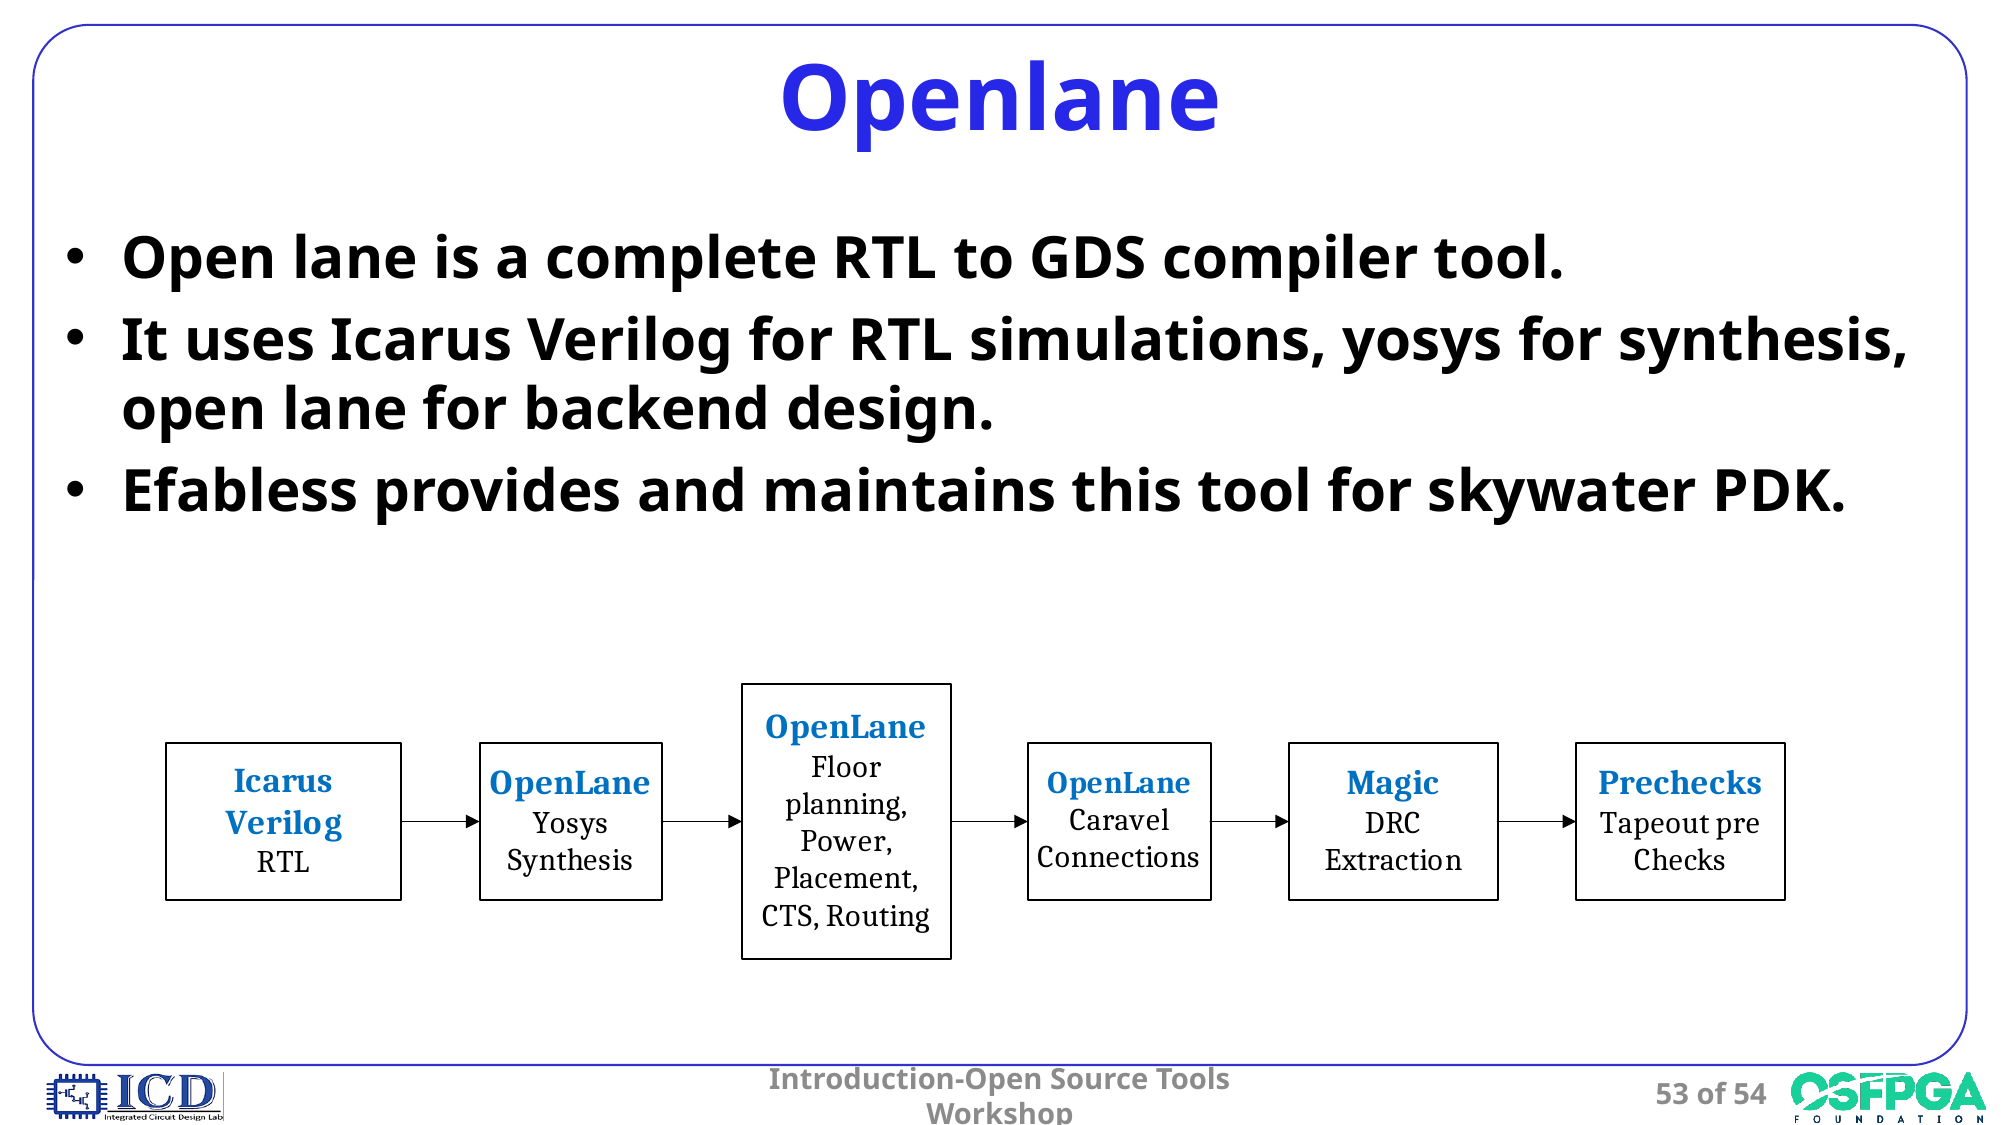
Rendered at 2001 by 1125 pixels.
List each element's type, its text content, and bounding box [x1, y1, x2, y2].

title Openlane [33, 0, 1967, 188]
picture [162, 674, 1788, 963]
picture [1791, 1072, 1986, 1123]
picture [33, 1067, 234, 1125]
slide_number 53 of 54 [1322, 1065, 1790, 1125]
footer Introduction-Open Source Tools Workshop [683, 1065, 1317, 1125]
list Open lane is a complete RTL to GDS compiler tool. It uses Icarus Verilog for RTL simulations, yosys for synthesis, open lane for backend design. Efabless provides and maintains this tool for skywater PDK. [50, 212, 1950, 1038]
